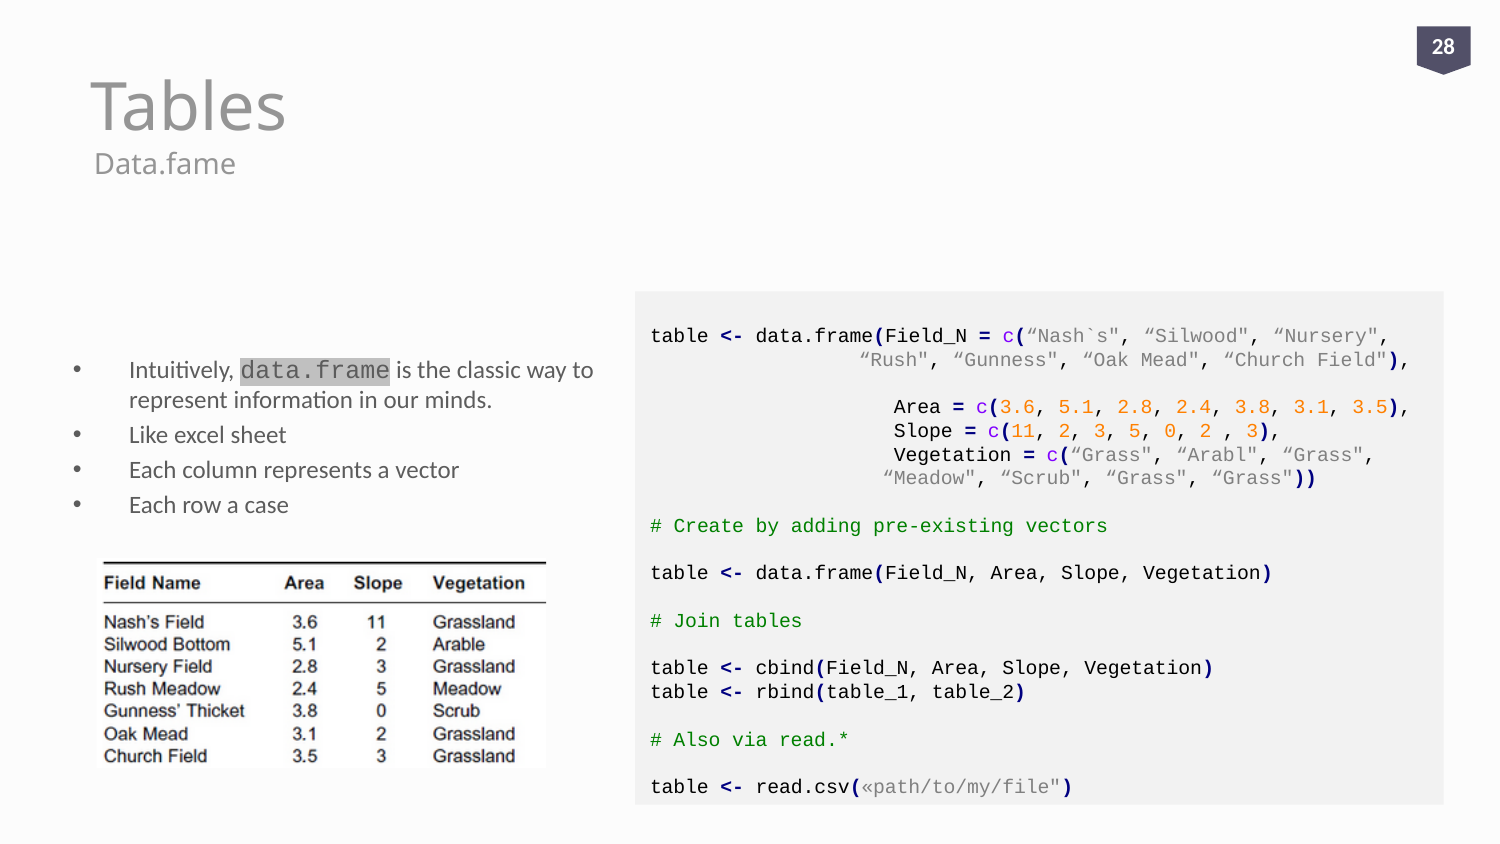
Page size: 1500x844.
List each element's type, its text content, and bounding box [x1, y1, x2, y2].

title Tables [75, 33, 1425, 175]
text_box Intuitively, data.frame is the classic way to represent information in our minds. Like excel sheet Each column represents a vector Each row a case [57, 346, 614, 520]
text_box table <- data.frame(Field_N = c(“Nash`s", “Silwood", “Nursery", “Rush", “Gunness", “Oak Mead", “Church Field"), Area = c(3.6, 5.1, 2.8, 2.4, 3.8, 3.1, 3.5), Slope = c(11, 2, 3, 5, 0, 2 , 3), Vegetation = c(“Grass", “Arabl", “Grass", “Meadow", “Scrub", “Grass", “Grass")) # Create by adding pre-existing vectors table <- data.frame(Field_N, Area, Slope, Vegetation) # Join tables table <- cbind(Field_N, Area, Slope, Vegetation) table <- rbind(table_1, table_2) # Also via read.* table <- read.csv(«path/to/my/file") [635, 291, 1444, 805]
text_box Data.fame [78, 132, 1429, 193]
picture [96, 558, 547, 768]
text_box 28 [1414, 24, 1473, 77]
